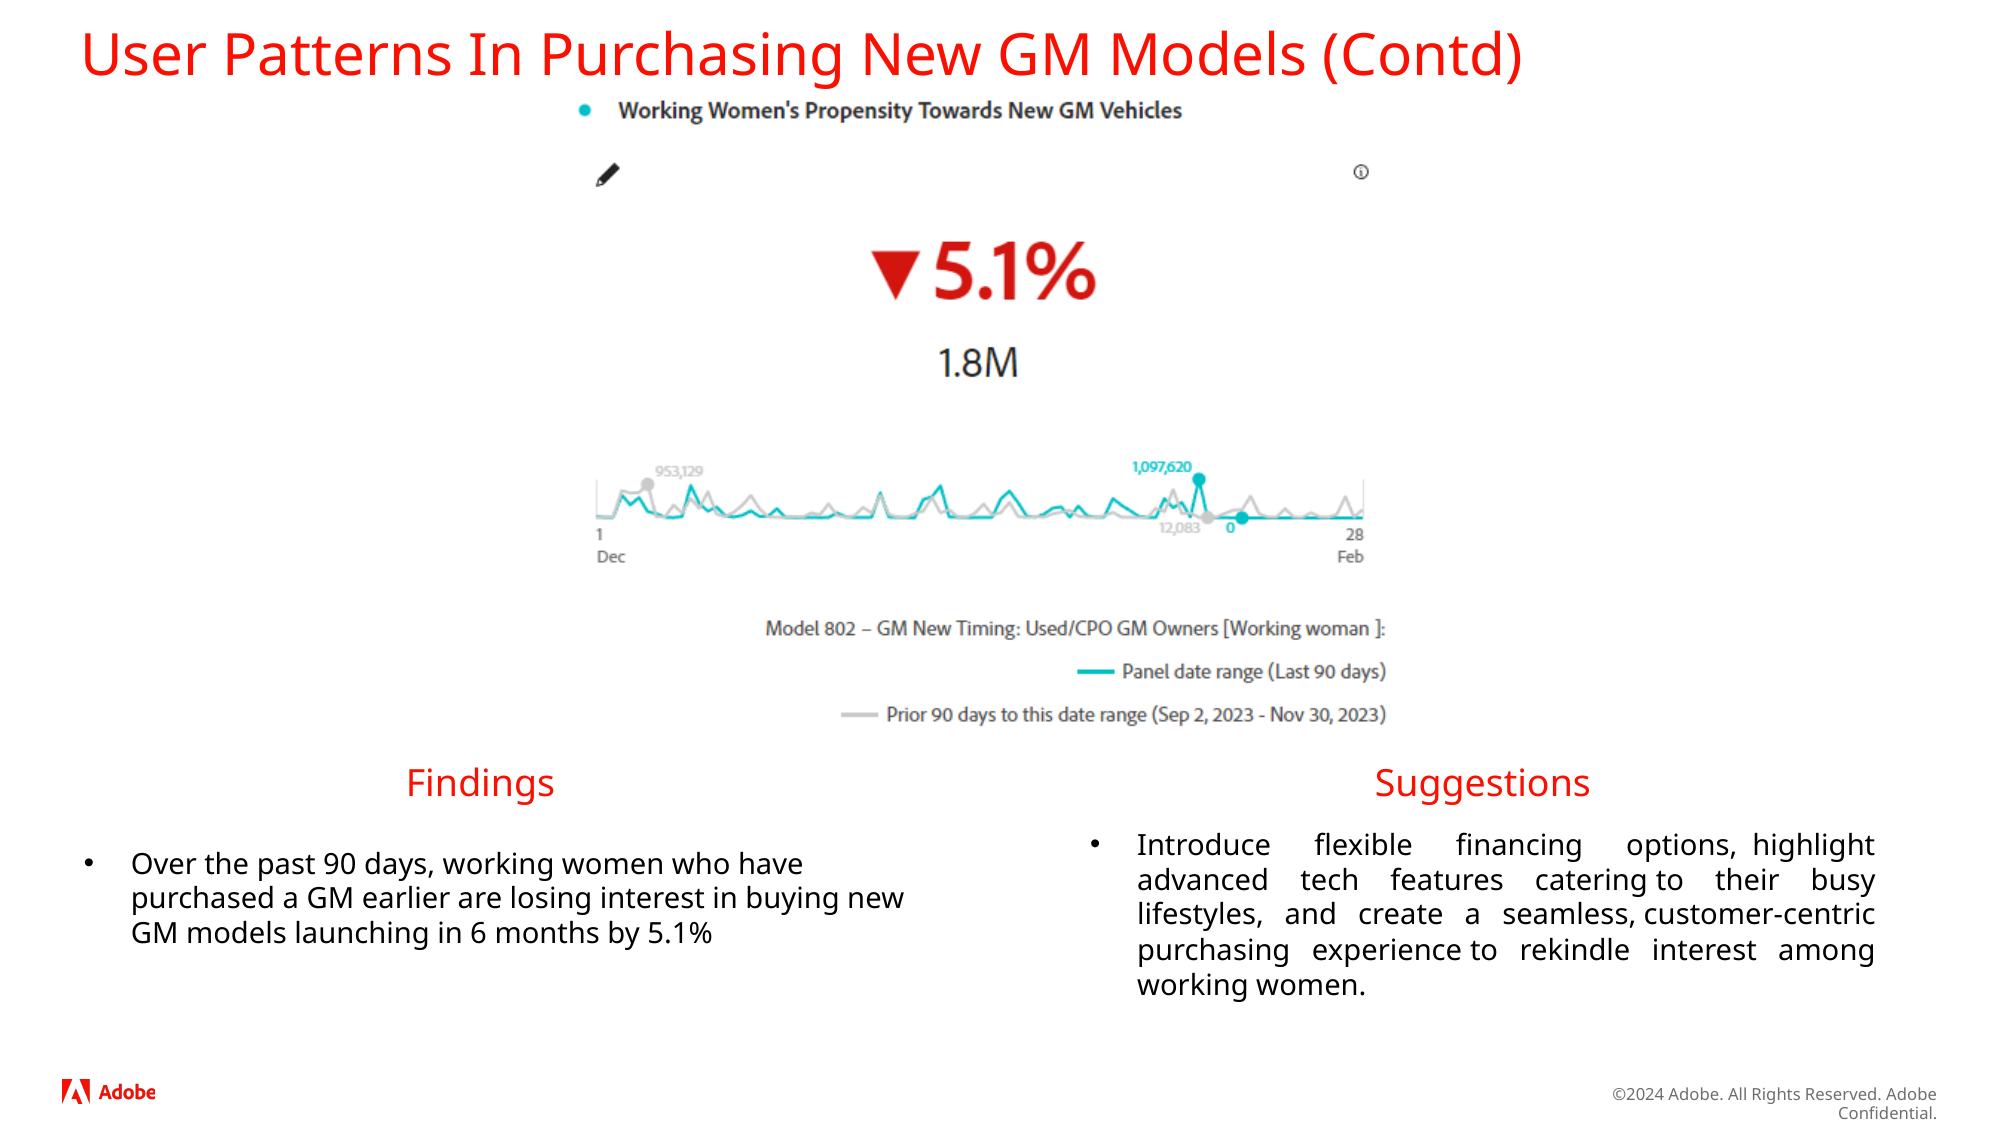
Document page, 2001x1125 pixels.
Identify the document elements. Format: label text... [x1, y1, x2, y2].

text_box Findings [215, 751, 746, 812]
text_box Over the past 90 days, working women who have purchased a GM earlier are losing interest in buying new GM models launching in 6 months by 5.1% [69, 837, 932, 958]
text_box Introduce flexible financing options, highlight advanced tech features catering to their busy lifestyles, and create a seamless, customer-centric purchasing experience to rekindle interest among working women. [1075, 818, 1891, 1054]
text_box Suggestions [1218, 751, 1748, 812]
title User Patterns In Purchasing New GM Models (Contd) [57, 17, 1943, 90]
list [565, 77, 1406, 747]
